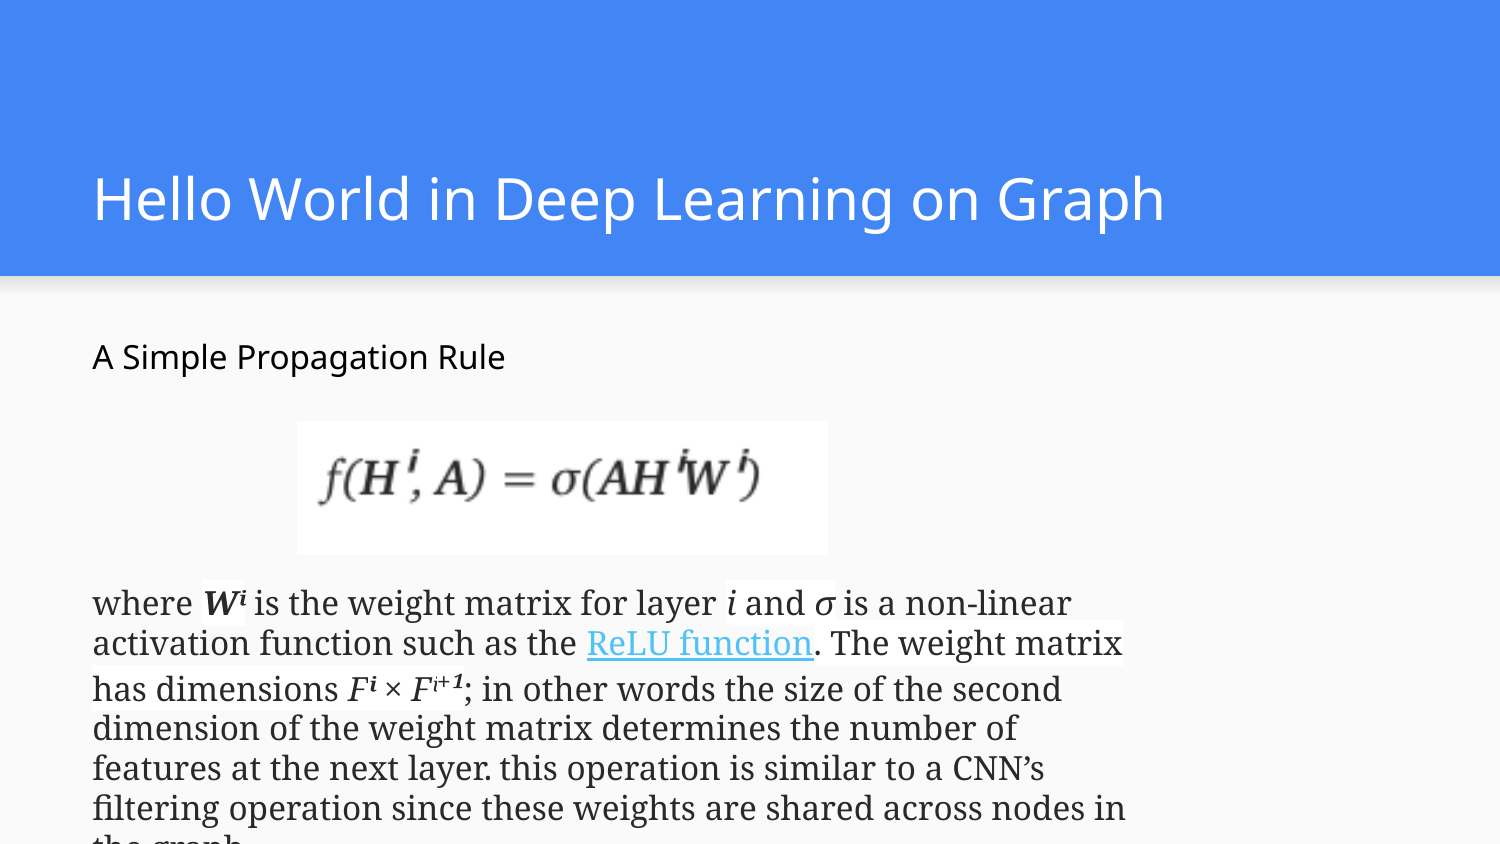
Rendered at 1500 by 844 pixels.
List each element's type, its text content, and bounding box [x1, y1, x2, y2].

list A Simple Propagation Rule [77, 314, 1417, 422]
title Hello World in Deep Learning on Graph [77, 121, 1427, 248]
text_box where Wⁱ is the weight matrix for layer i and σ is a non-linear activation function such as the ReLU function. The weight matrix has dimensions Fⁱ × Fⁱ⁺¹; in other words the size of the second dimension of the weight matrix determines the number of features at the next layer. this operation is similar to a CNN’s filtering operation since these weights are shared across nodes in the graph. [77, 567, 1167, 695]
picture [297, 421, 828, 555]
